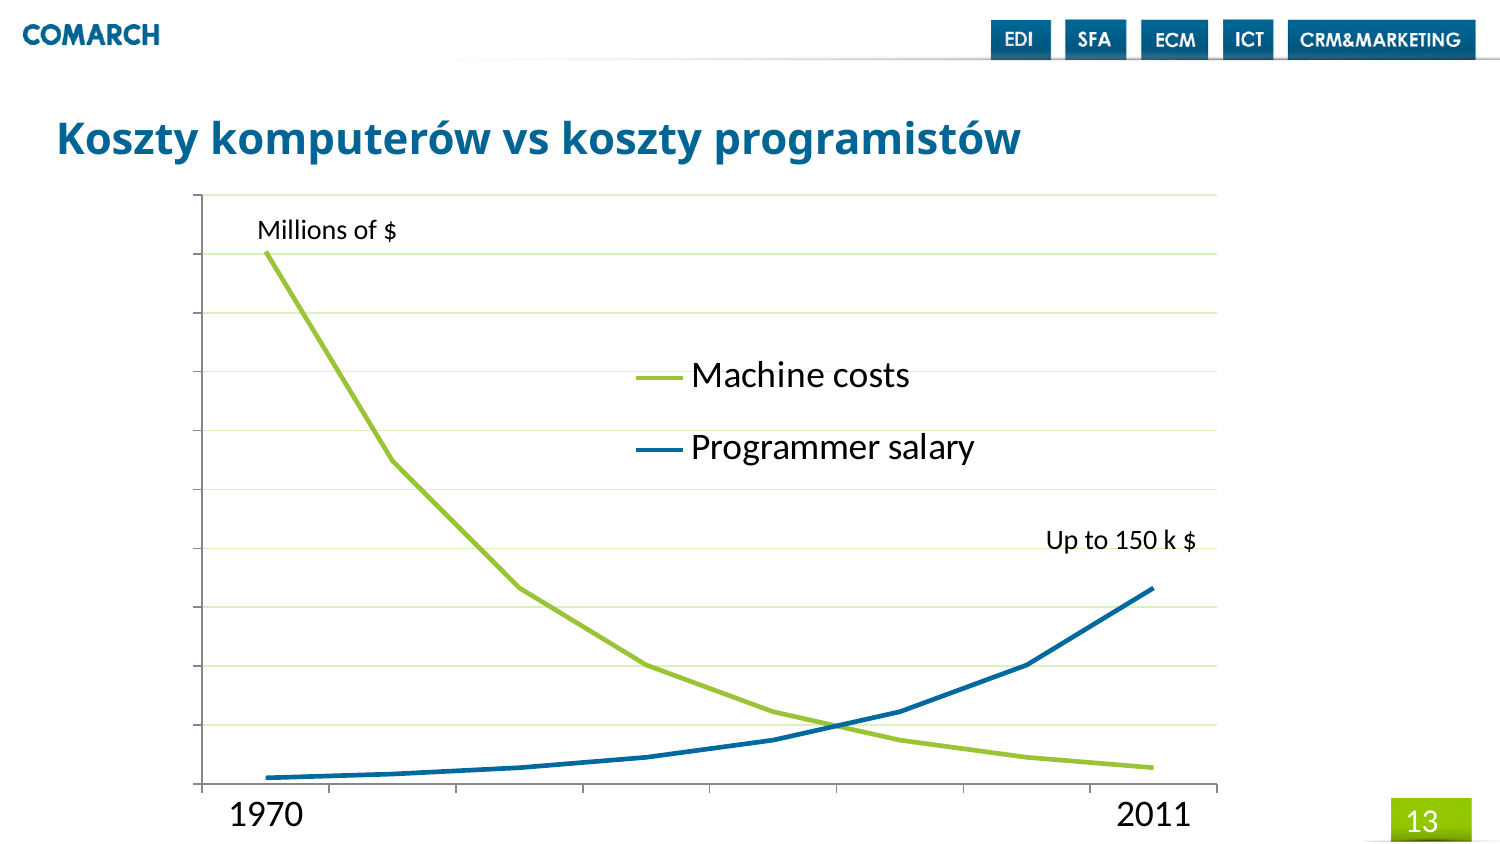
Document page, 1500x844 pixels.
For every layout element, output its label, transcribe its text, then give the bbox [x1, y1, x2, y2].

picture [1364, 787, 1500, 844]
chart [170, 168, 1281, 844]
list Koszty komputerów vs koszty programistów [41, 102, 1447, 166]
picture [0, 0, 1500, 84]
